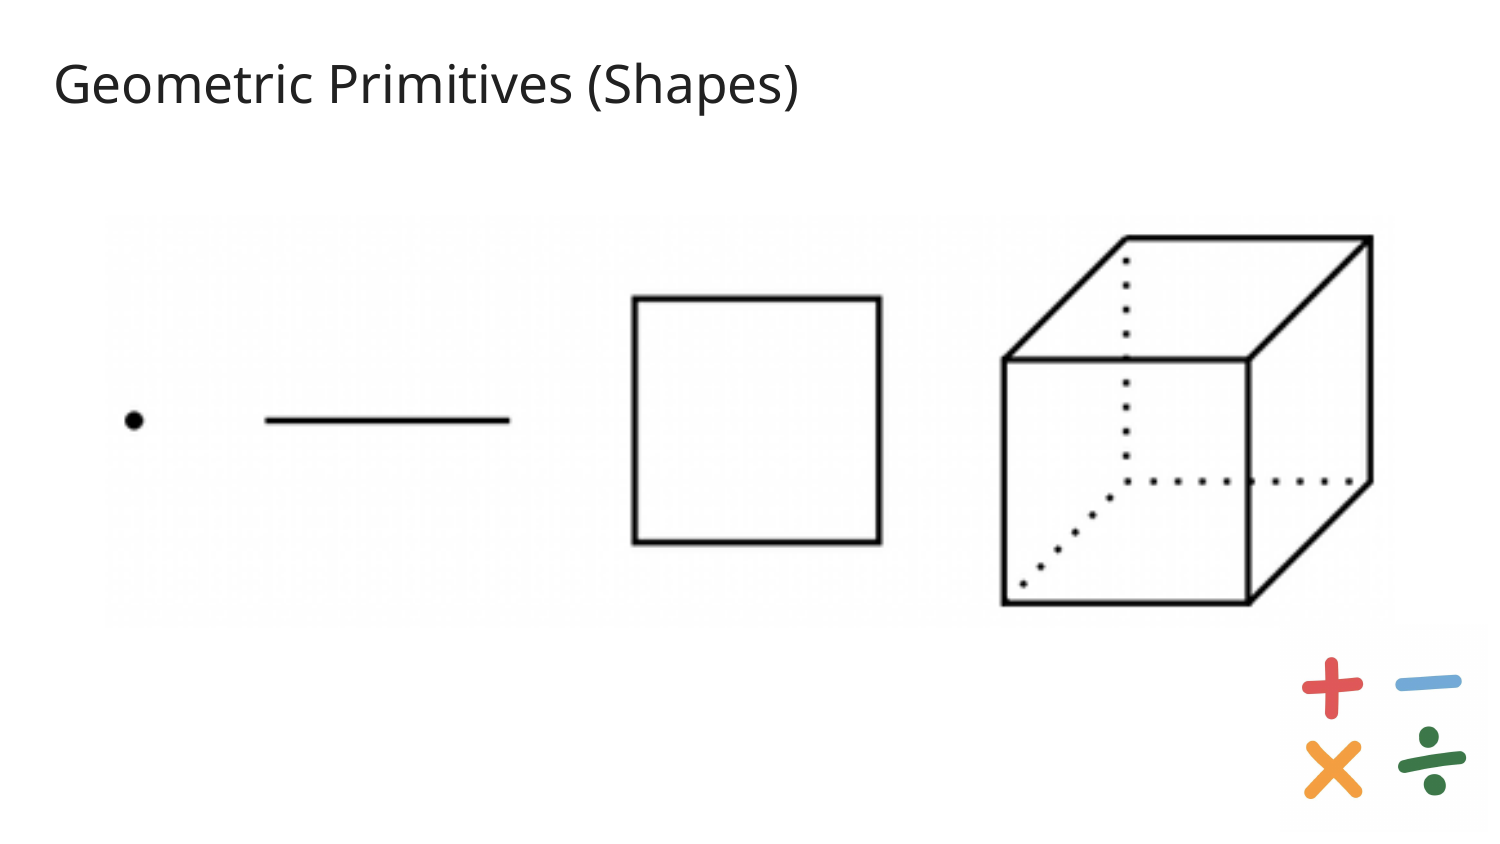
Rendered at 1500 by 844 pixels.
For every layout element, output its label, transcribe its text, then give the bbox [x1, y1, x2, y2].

picture [105, 215, 1488, 832]
title Geometric Primitives (Shapes) [38, 35, 1437, 130]
